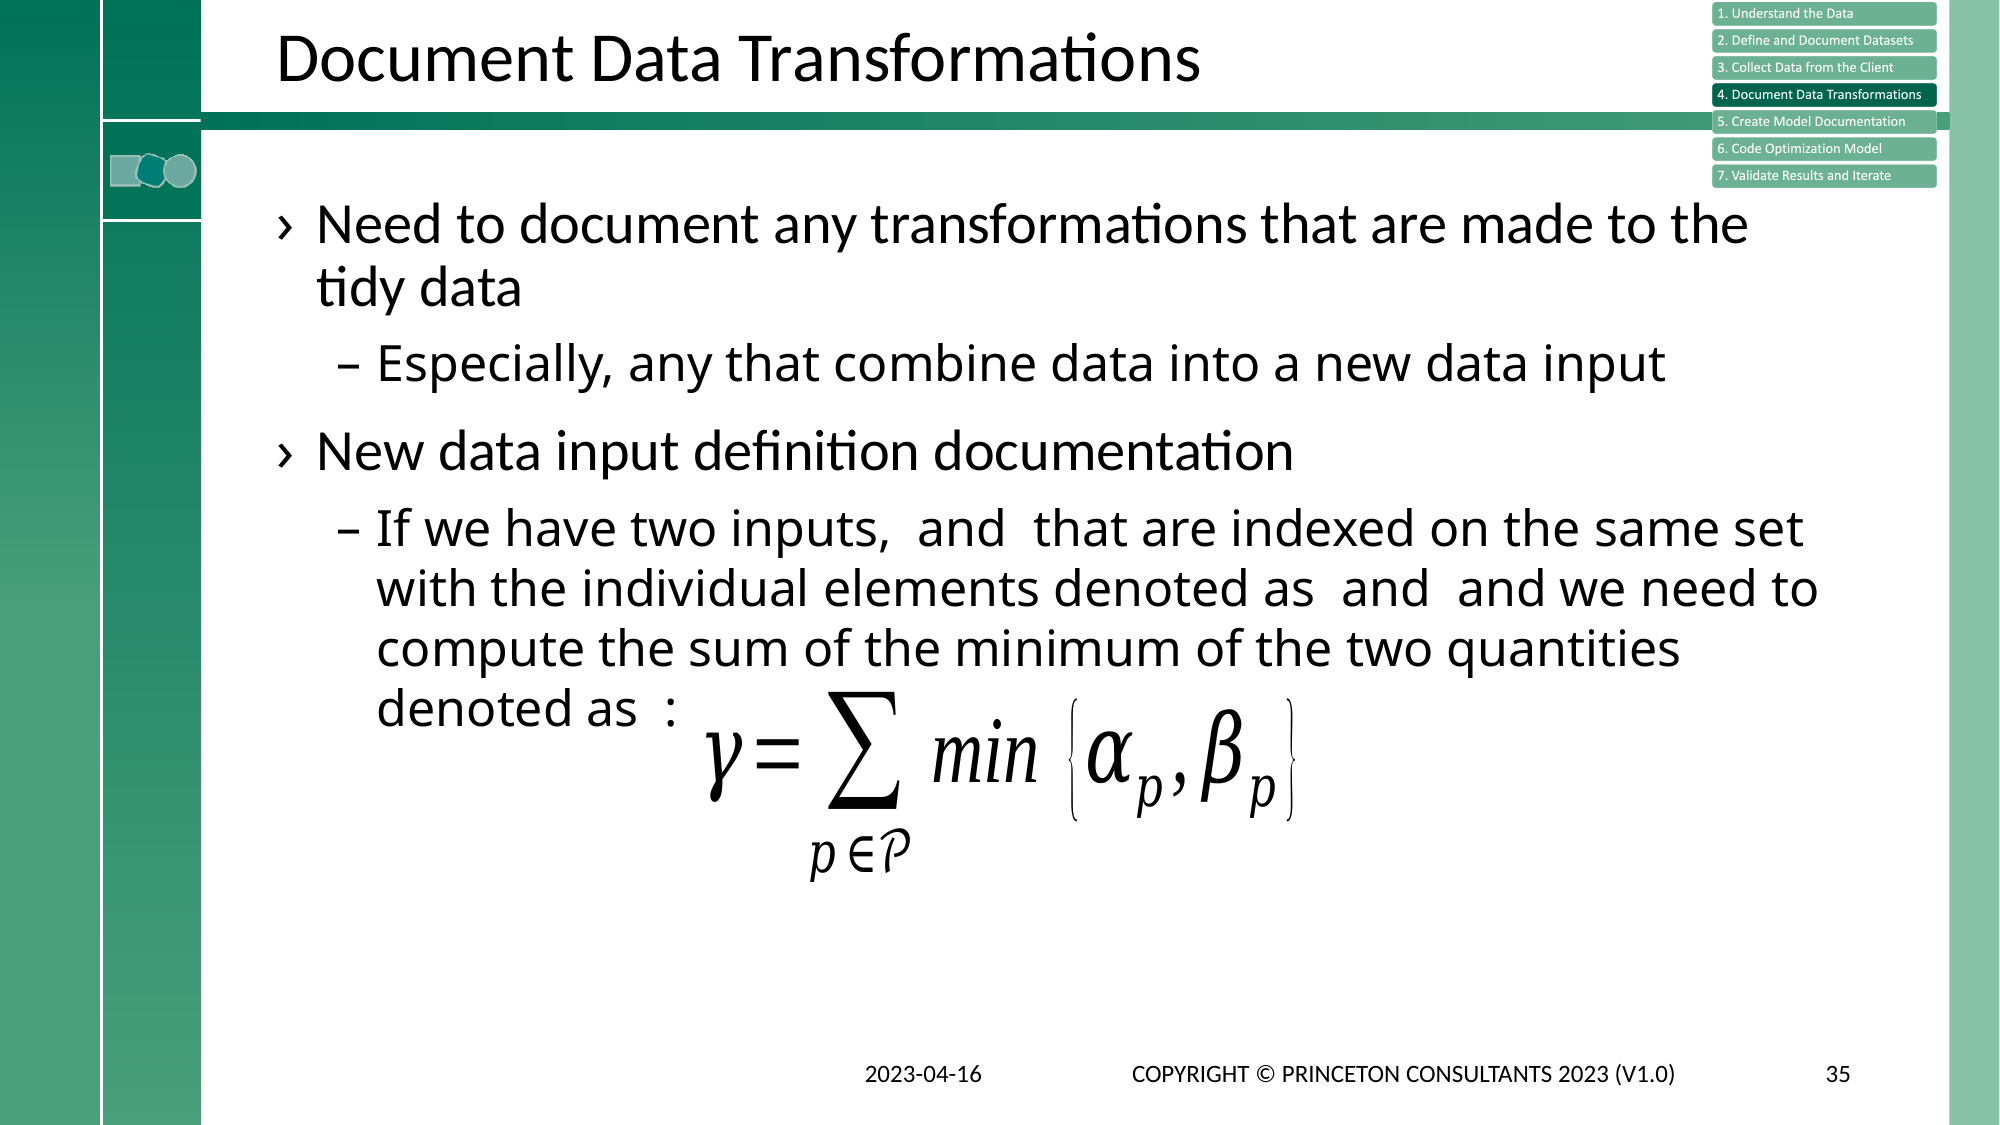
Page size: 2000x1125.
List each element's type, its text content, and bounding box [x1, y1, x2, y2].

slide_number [849, 1042, 1050, 1103]
picture [1712, 1, 1937, 188]
footer Copyright © Princeton Consultants 2023 (V1.0) [1074, 1042, 1734, 1103]
slide_number 35 [1766, 1042, 1867, 1103]
picture [105, 149, 201, 192]
title Document Data Transformations [261, 12, 1712, 105]
